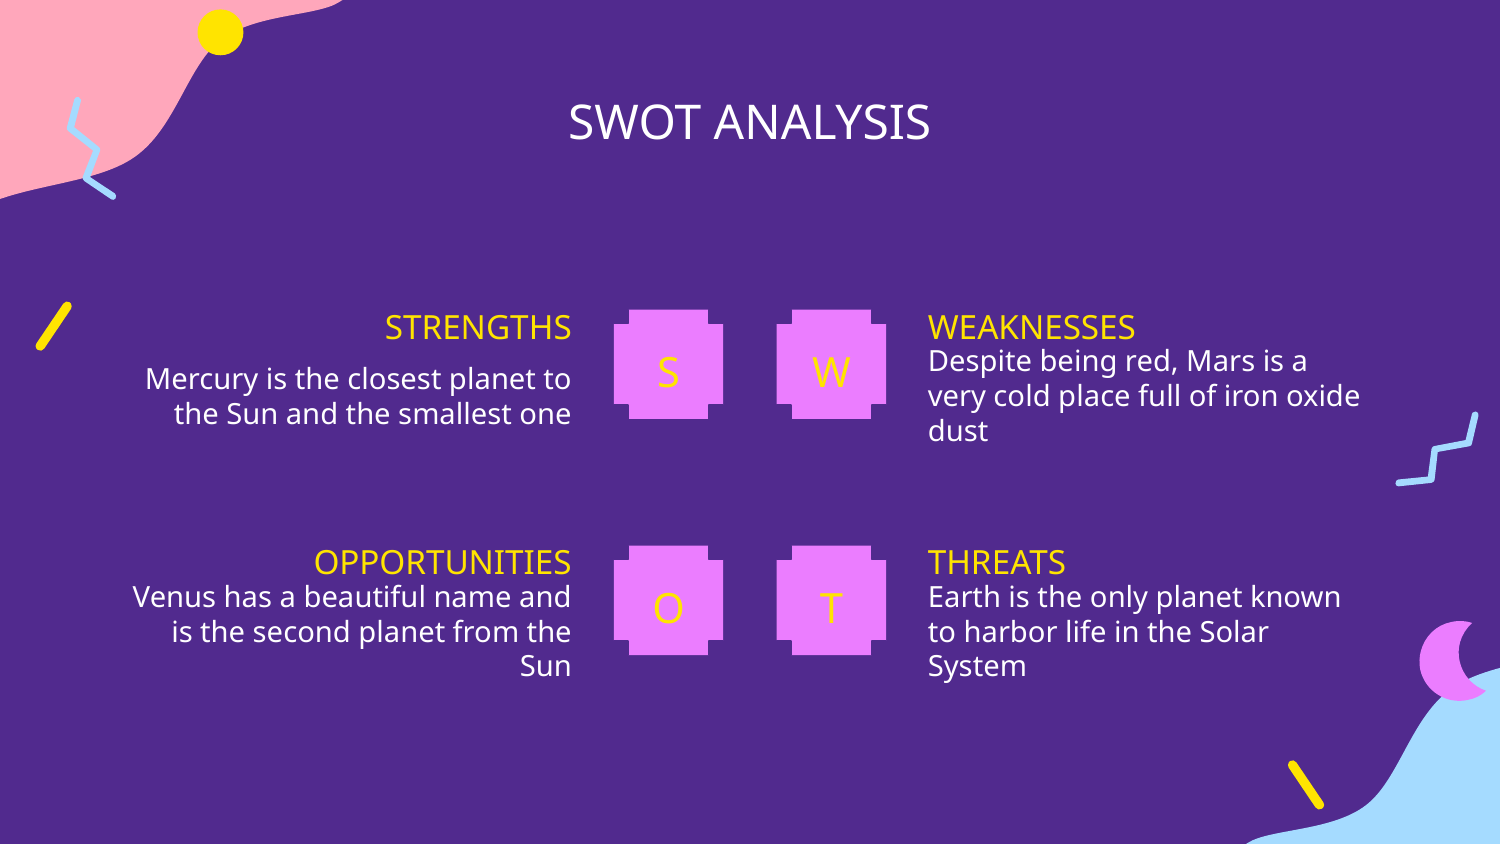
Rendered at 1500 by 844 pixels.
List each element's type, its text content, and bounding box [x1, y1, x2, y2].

title SWOT ANALYSIS [118, 72, 1382, 167]
title THREATS [912, 525, 1383, 596]
title STRENGTHS [117, 290, 587, 361]
subtitle Venus has a beautiful name and is the second planet from the Sun [117, 596, 587, 664]
title WEAKNESSES [912, 290, 1383, 361]
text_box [776, 545, 887, 656]
title OPPORTUNITIES [117, 525, 587, 596]
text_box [613, 309, 724, 420]
subtitle Despite being red, Mars is a very cold place full of iron oxide dust [912, 361, 1383, 429]
subtitle Earth is the only planet known to harbor life in the Solar System [912, 596, 1383, 664]
subtitle Mercury is the closest planet to the Sun and the smallest one [117, 361, 587, 429]
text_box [613, 545, 724, 656]
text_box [776, 309, 887, 420]
